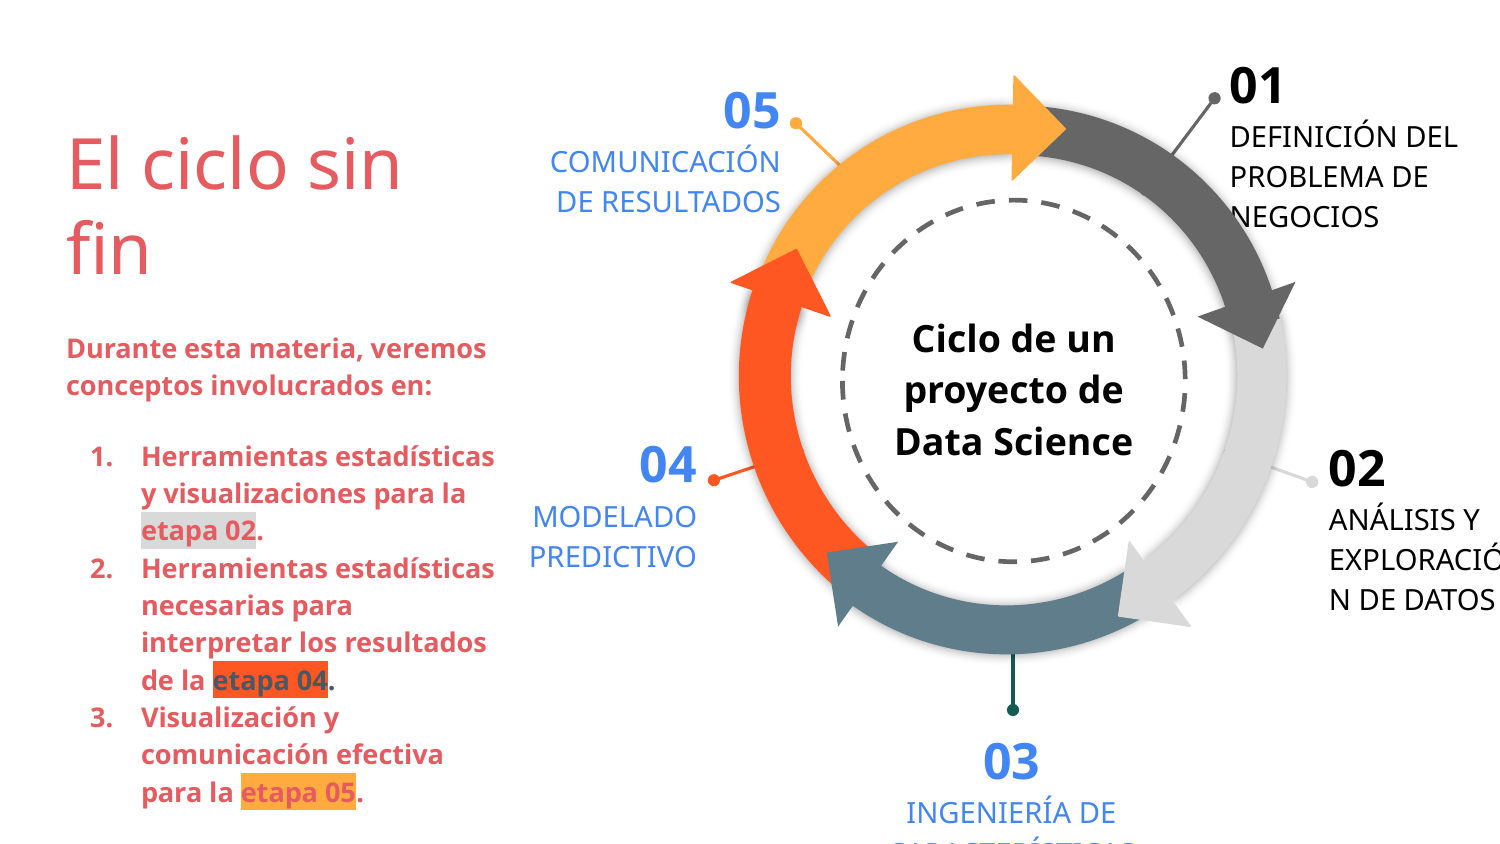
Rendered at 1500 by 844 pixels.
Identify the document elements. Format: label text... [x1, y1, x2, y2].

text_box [486, 4, 1500, 844]
title El ciclo sin fin [51, 103, 481, 228]
list Durante esta materia, veremos conceptos involucrados en: Herramientas estadísticas y visualizaciones para la etapa 02. Herramientas estadísticas necesarias para interpretar los resultados de la etapa 04. Visualización y comunicación efectiva para la etapa 05. [51, 314, 481, 820]
